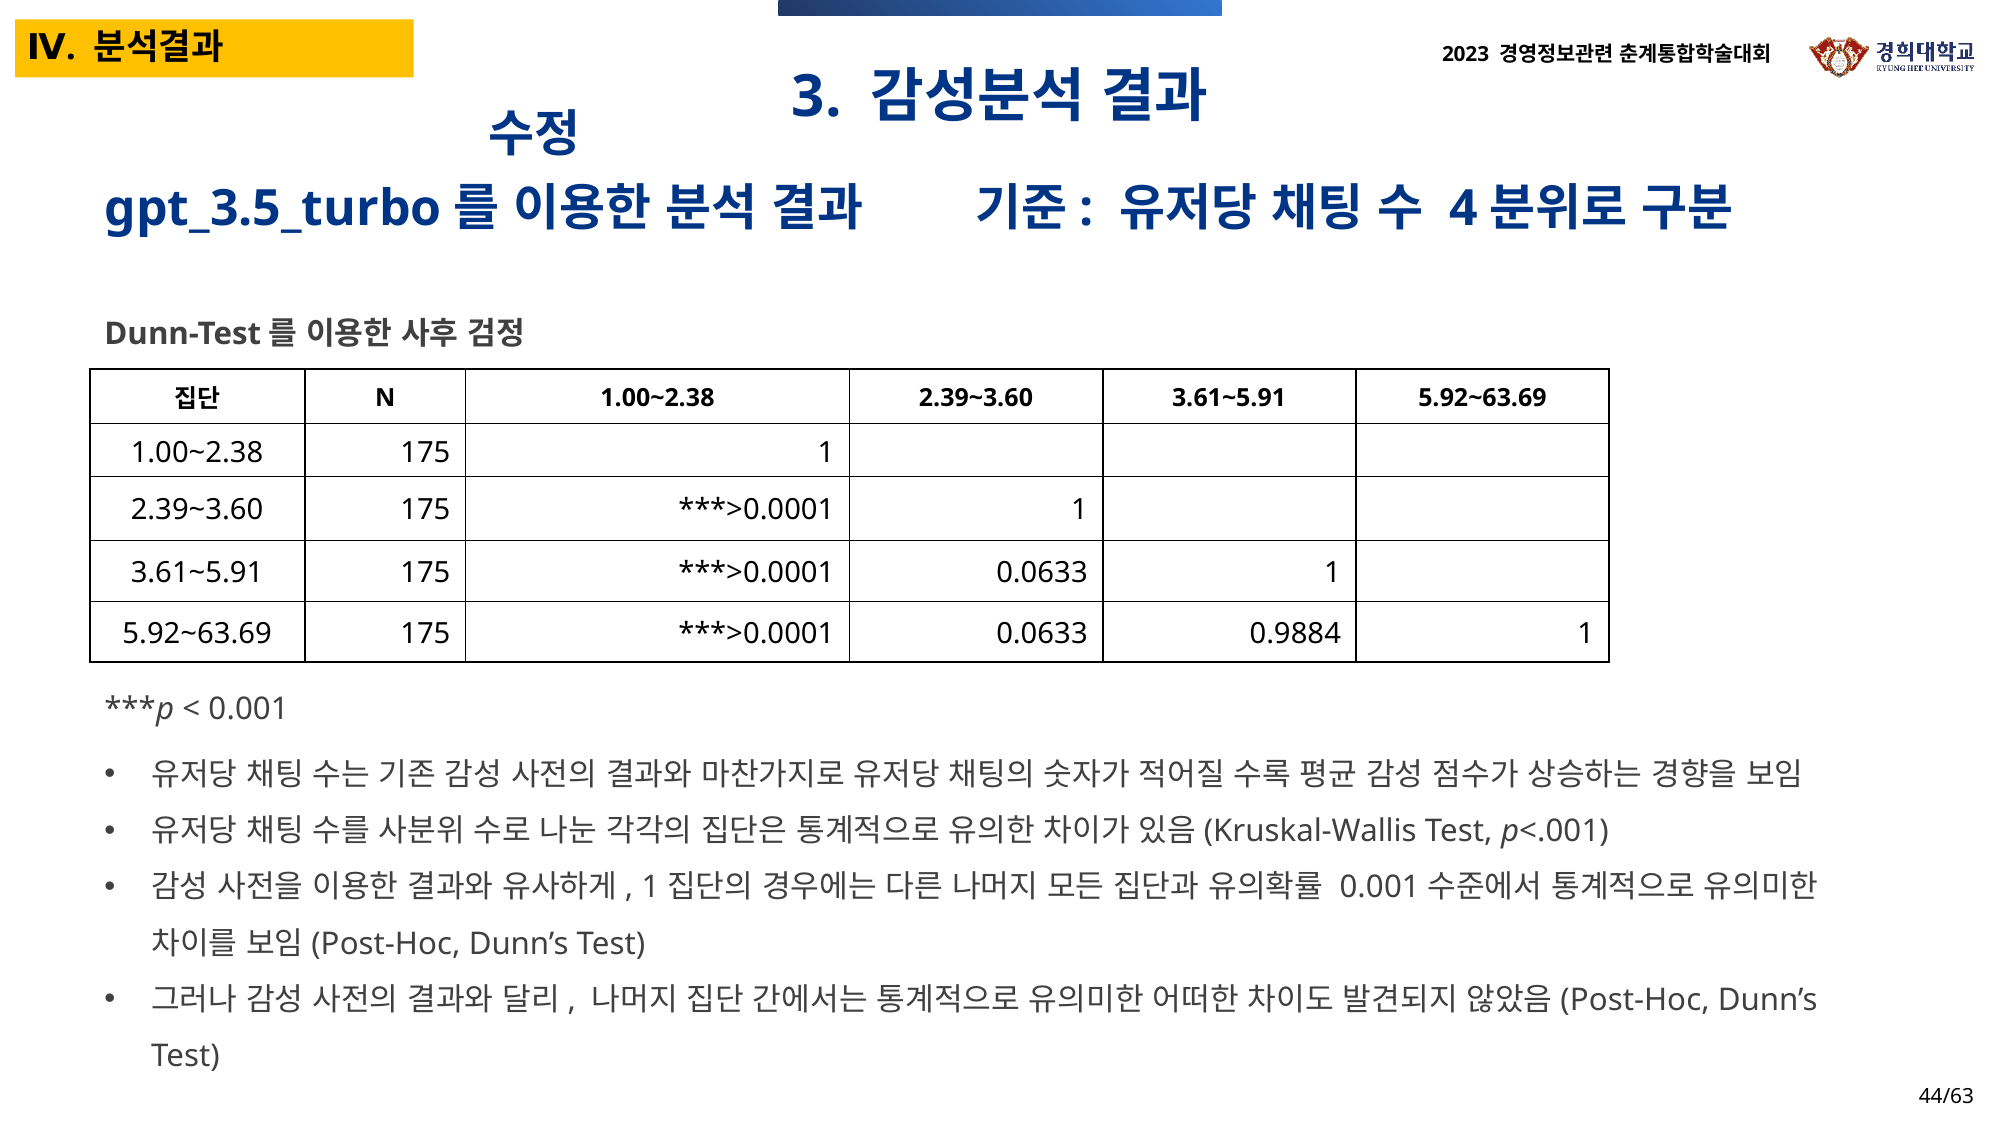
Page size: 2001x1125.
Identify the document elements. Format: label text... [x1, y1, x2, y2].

table_cell [1104, 424, 1355, 476]
table_cell 0.9884 [1104, 602, 1355, 661]
table_cell 1 [850, 477, 1102, 540]
table_cell [1357, 424, 1608, 476]
table_header 3.61~5.91 [1104, 370, 1355, 423]
table_cell [1357, 541, 1608, 601]
text_box 3. 감성분석 결과 [540, 50, 1459, 136]
text_box 유저당 채팅 수는 기존 감성 사전의 결과와 마찬가지로 유저당 채팅의 숫자가 적어질 수록 평균 감성 점수가 상승하는 경향을 보임 유저당 채팅 수를 사분위 수로 나눈 각각의 집단은 통계적으로 유의한 차이가 있음(Kruskal-Wallis Test, p<.001) 감성 사전을 이용한 결과와 유사하게, 1집단의 경우에는 다른 나머지 모든 집단과 유의확률 0.001수준에서 통계적으로 유의미한 차이를 보임(Post-Hoc, Dunn’s Test) 그러나 감성 사전의 결과와 달리, 나머지 집단 간에서는 통계적으로 유의미한 어떠한 차이도 발견되지 않았음(Post-Hoc, Dunn’s Test) [89, 728, 1906, 1081]
table_cell 175 [306, 602, 465, 661]
text_box 수정 [473, 93, 684, 167]
text_box gpt_3.5_turbo를 이용한 분석 결과 기준: 유저당 채팅 수 4분위로 구분 [89, 167, 1874, 243]
table_cell ***>0.0001 [466, 602, 849, 661]
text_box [1407, 33, 1974, 78]
table_cell 1.00~2.38 [91, 424, 304, 476]
table_header 5.92~63.69 [1357, 370, 1608, 423]
table_cell 175 [306, 541, 465, 601]
text_box Ⅳ. 분석결과 [12, 16, 306, 74]
table_cell ***>0.0001 [466, 541, 849, 601]
table_header N [306, 370, 465, 423]
table_cell 0.0633 [850, 602, 1102, 661]
text_box ***p < 0.001 [89, 662, 1610, 728]
table_cell 1 [1104, 541, 1355, 601]
table_cell 3.61~5.91 [91, 541, 304, 601]
slide_number 44/63 [1538, 1058, 1989, 1119]
table_cell 175 [306, 477, 465, 540]
table_cell [1104, 477, 1355, 540]
table_header 1.00~2.38 [466, 370, 849, 423]
table_cell 175 [306, 424, 465, 476]
table_cell ***>0.0001 [466, 477, 849, 540]
text_box [15, 19, 414, 78]
text_box [777, 0, 1223, 17]
table_cell 2.39~3.60 [91, 477, 304, 540]
table_header 2.39~3.60 [850, 370, 1102, 423]
table_cell 0.0633 [850, 541, 1102, 601]
table_cell [1357, 477, 1608, 540]
table_cell 1 [466, 424, 849, 476]
text_box Dunn-Test를 이용한 사후 검정 [89, 287, 1610, 358]
table_cell [850, 424, 1102, 476]
table_cell 1 [1357, 602, 1608, 661]
table_cell 5.92~63.69 [91, 602, 304, 661]
table_header 집단 [91, 370, 304, 423]
